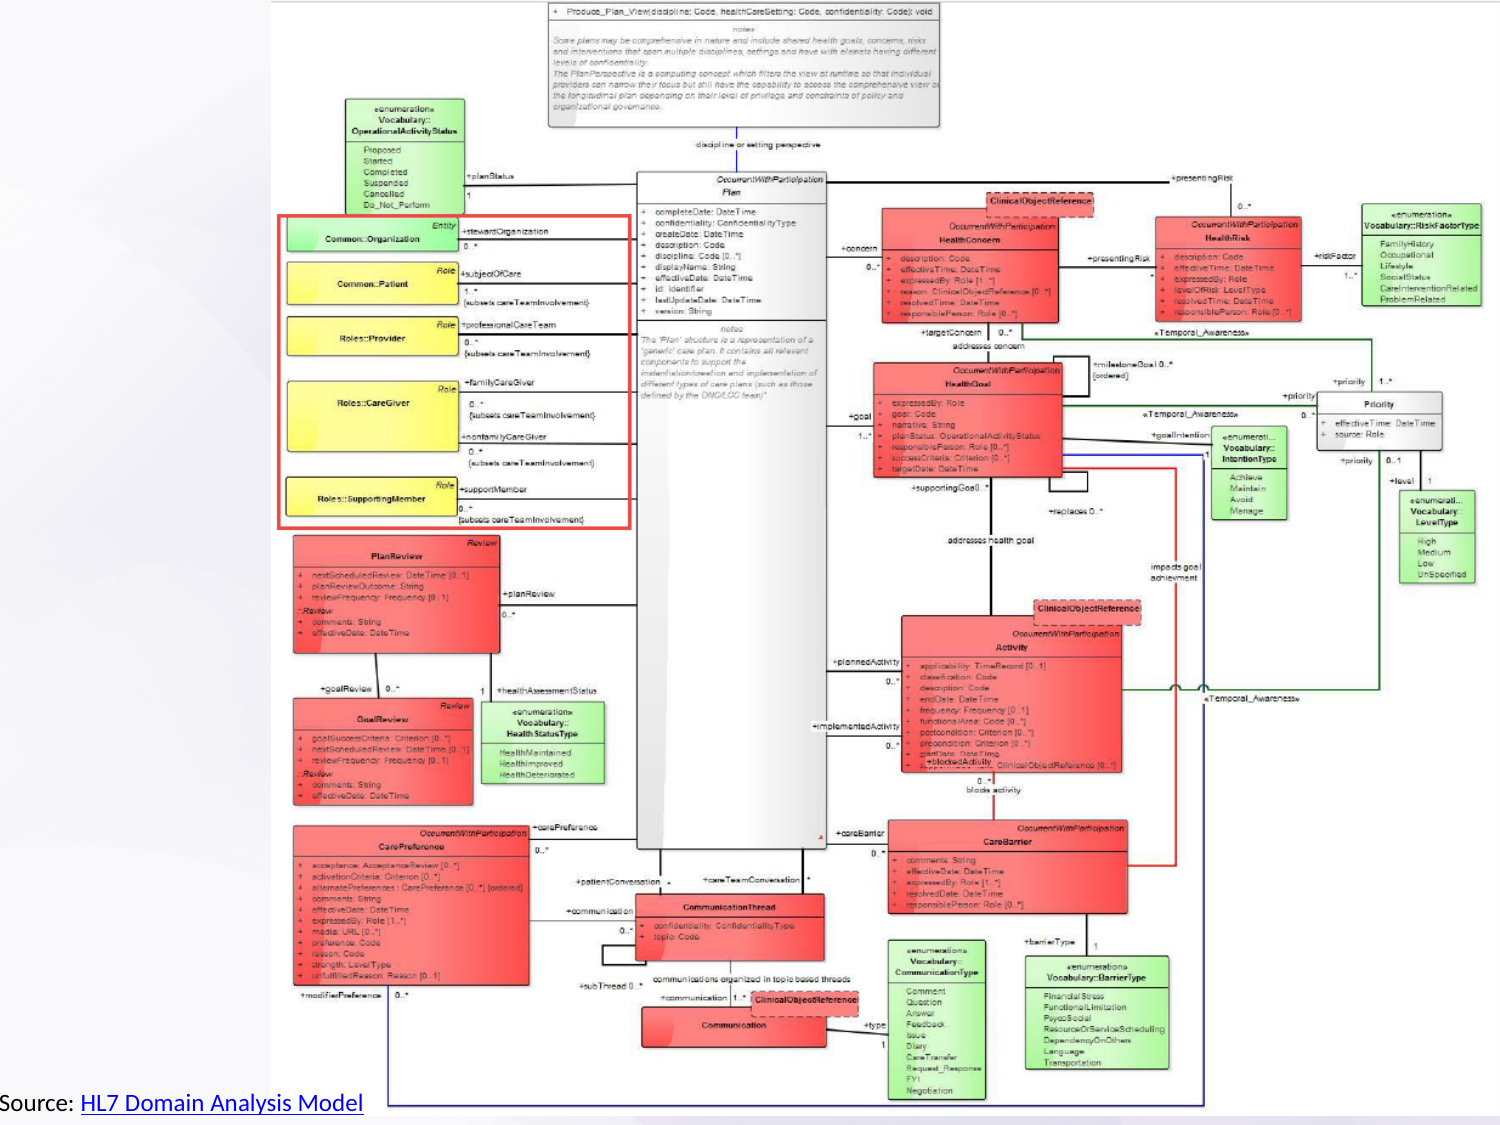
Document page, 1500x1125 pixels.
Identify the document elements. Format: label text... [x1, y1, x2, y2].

text_box Source: HL7 Domain Analysis Model [0, 1079, 425, 1125]
picture [270, 0, 1500, 1116]
